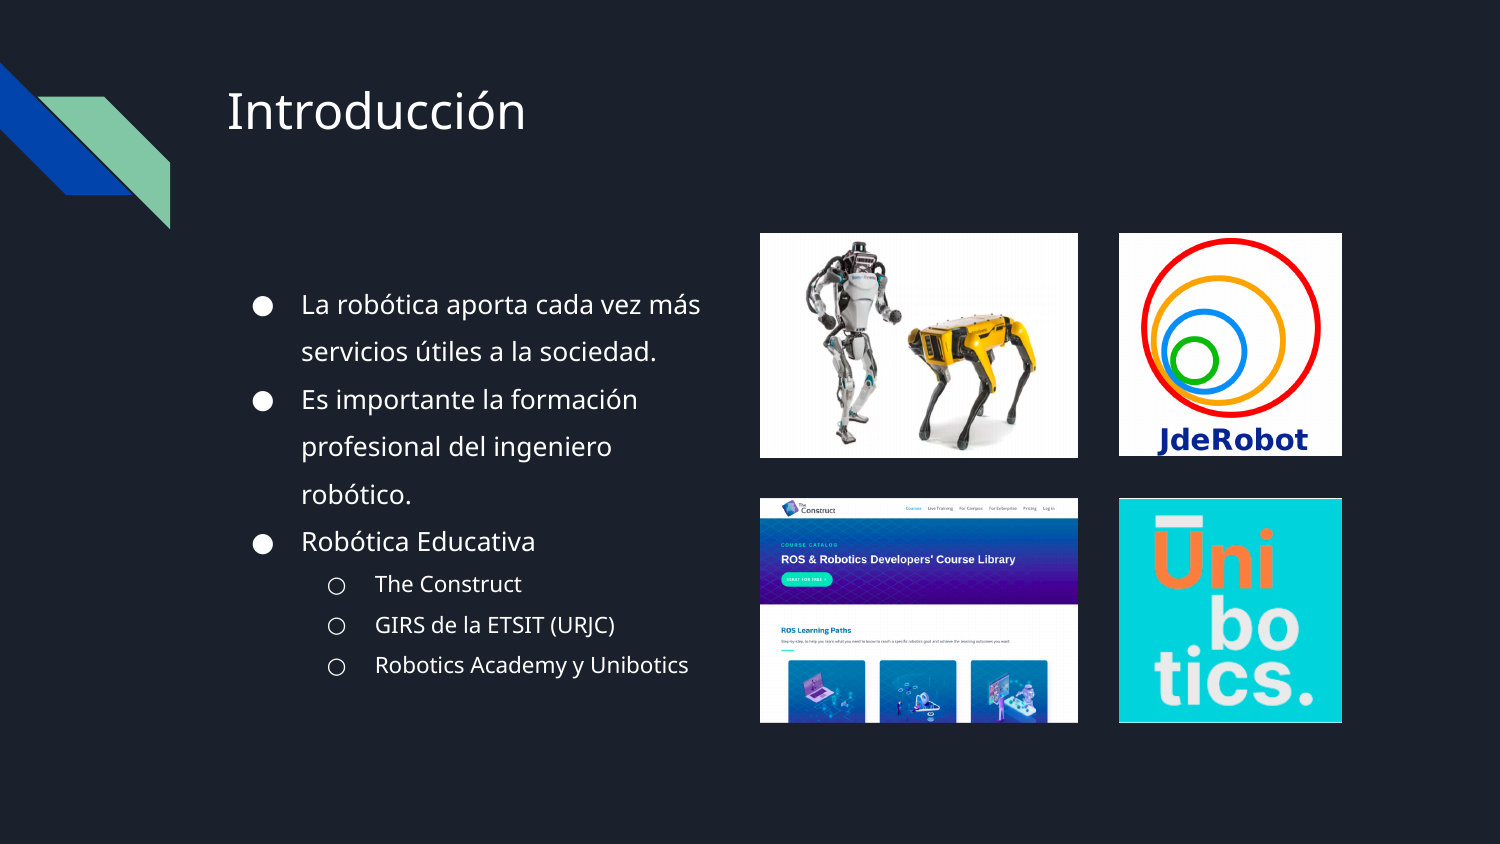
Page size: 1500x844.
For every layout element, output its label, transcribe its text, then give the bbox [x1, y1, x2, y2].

picture [760, 233, 1079, 459]
picture [1119, 498, 1342, 724]
picture [1119, 233, 1342, 457]
list La robótica aporta cada vez más servicios útiles a la sociedad. Es importante la formación profesional del ingeniero robótico. Robótica Educativa The Construct GIRS de la ETSIT (URJC) Robotics Academy y Unibotics [212, 257, 720, 735]
title Introducción [212, 64, 1368, 215]
picture [760, 498, 1079, 724]
